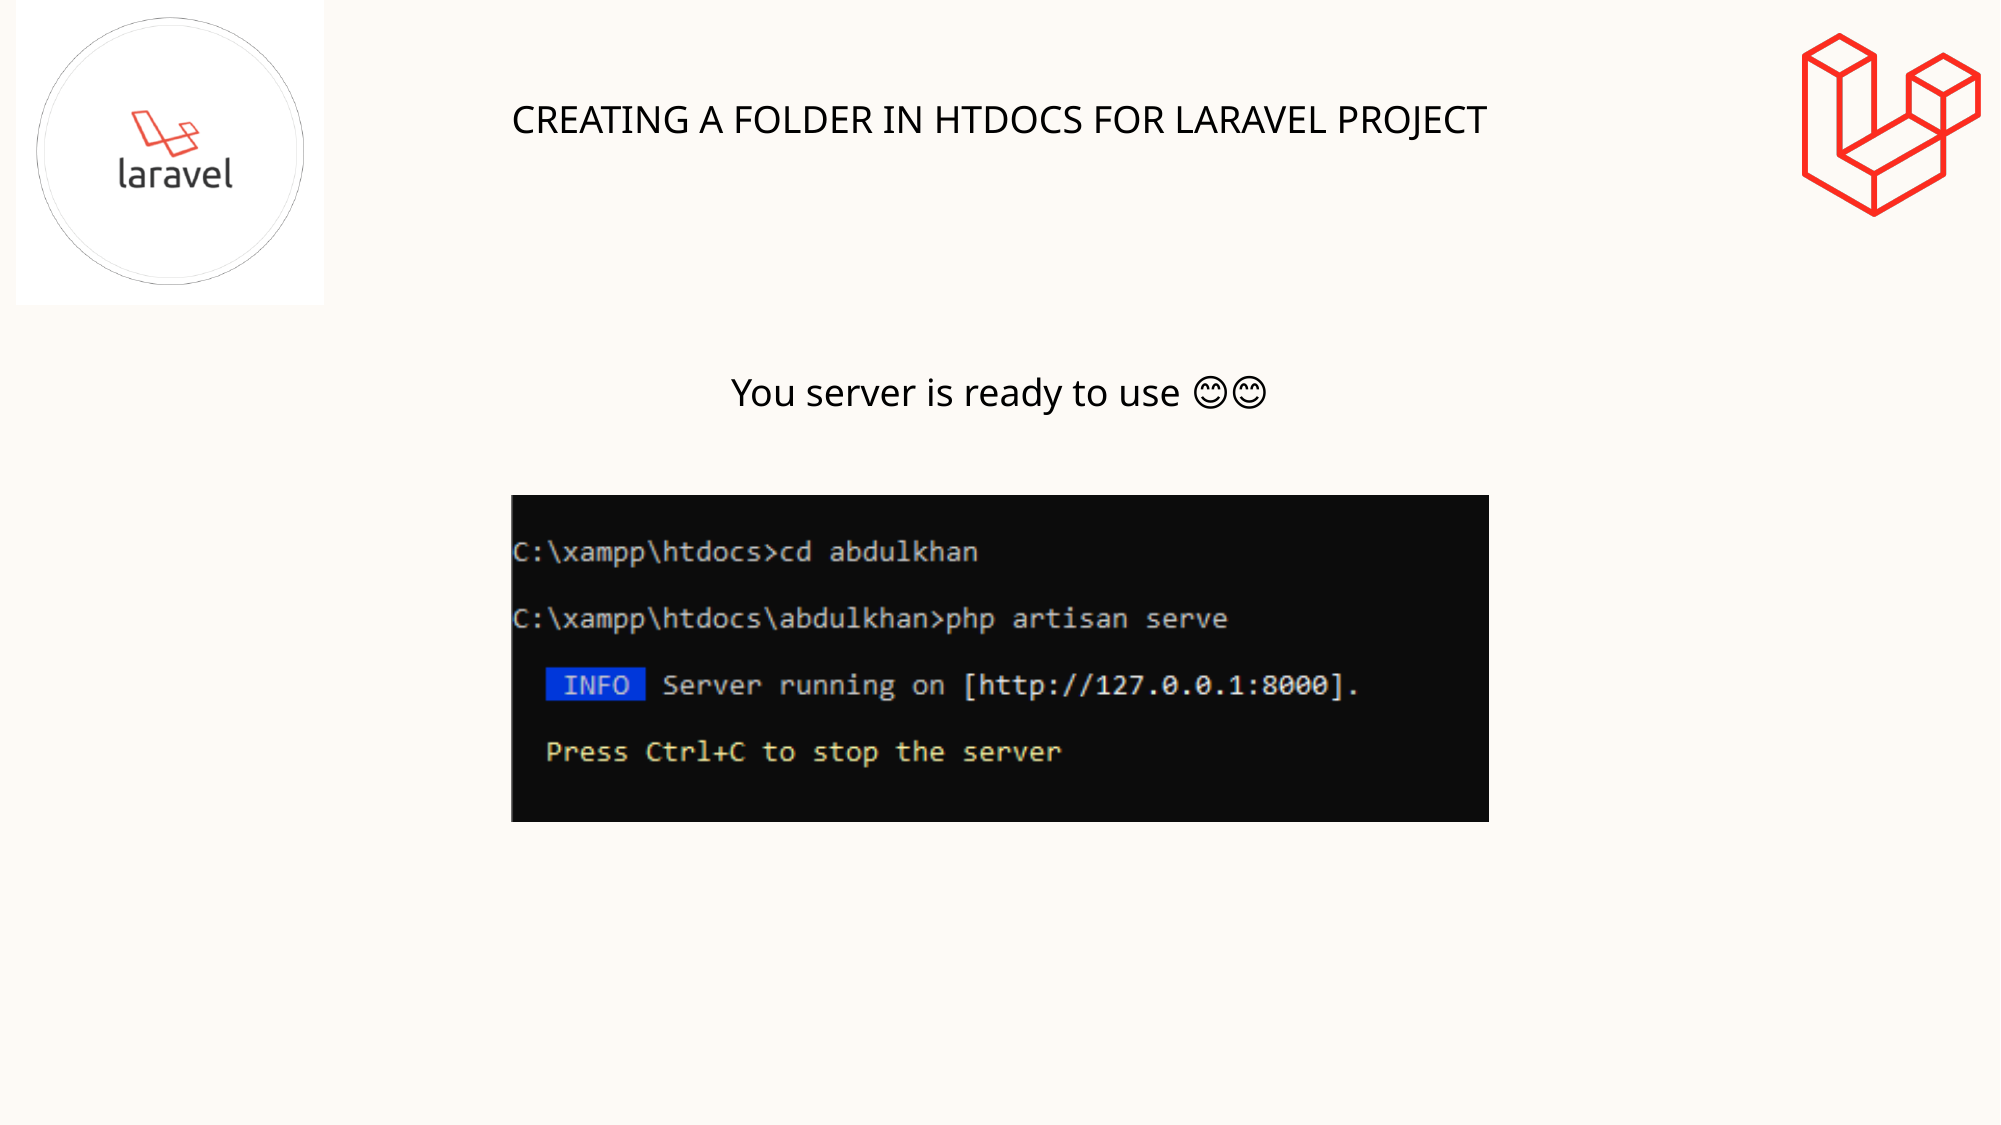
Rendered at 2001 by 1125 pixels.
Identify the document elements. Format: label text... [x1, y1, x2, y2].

text_box You server is ready to use 😊😊 [716, 361, 1284, 422]
picture [511, 495, 1489, 822]
picture [16, 0, 324, 305]
picture [1802, 33, 1982, 220]
text_box CREATING A FOLDER IN HTDOCS FOR LARAVEL PROJECT [496, 89, 1504, 149]
